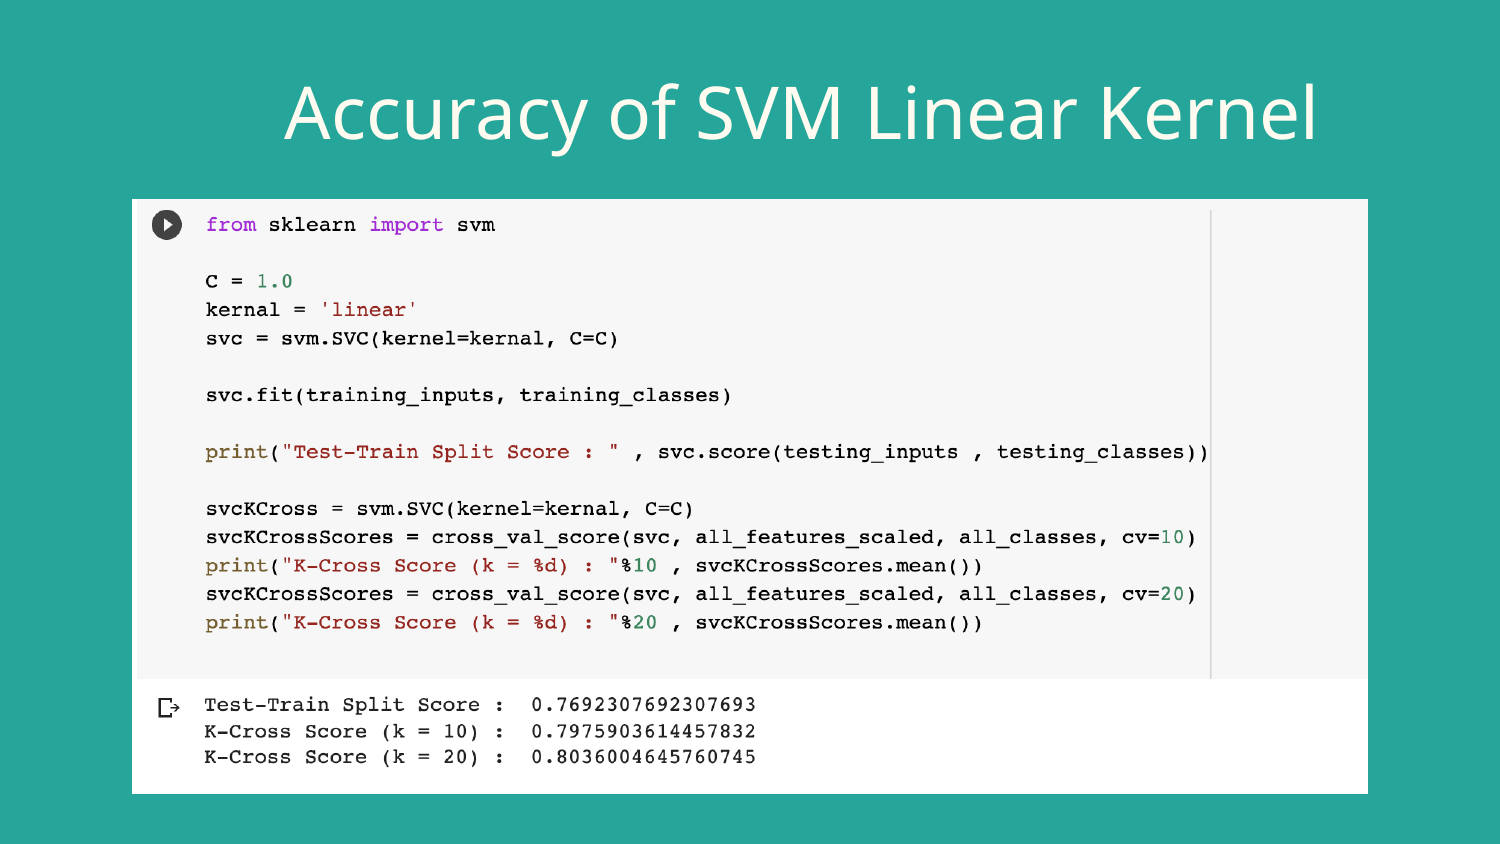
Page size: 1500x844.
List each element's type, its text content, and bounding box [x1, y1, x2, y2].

title Accuracy of SVM Linear Kernel [78, 21, 1451, 200]
picture [132, 199, 1368, 794]
